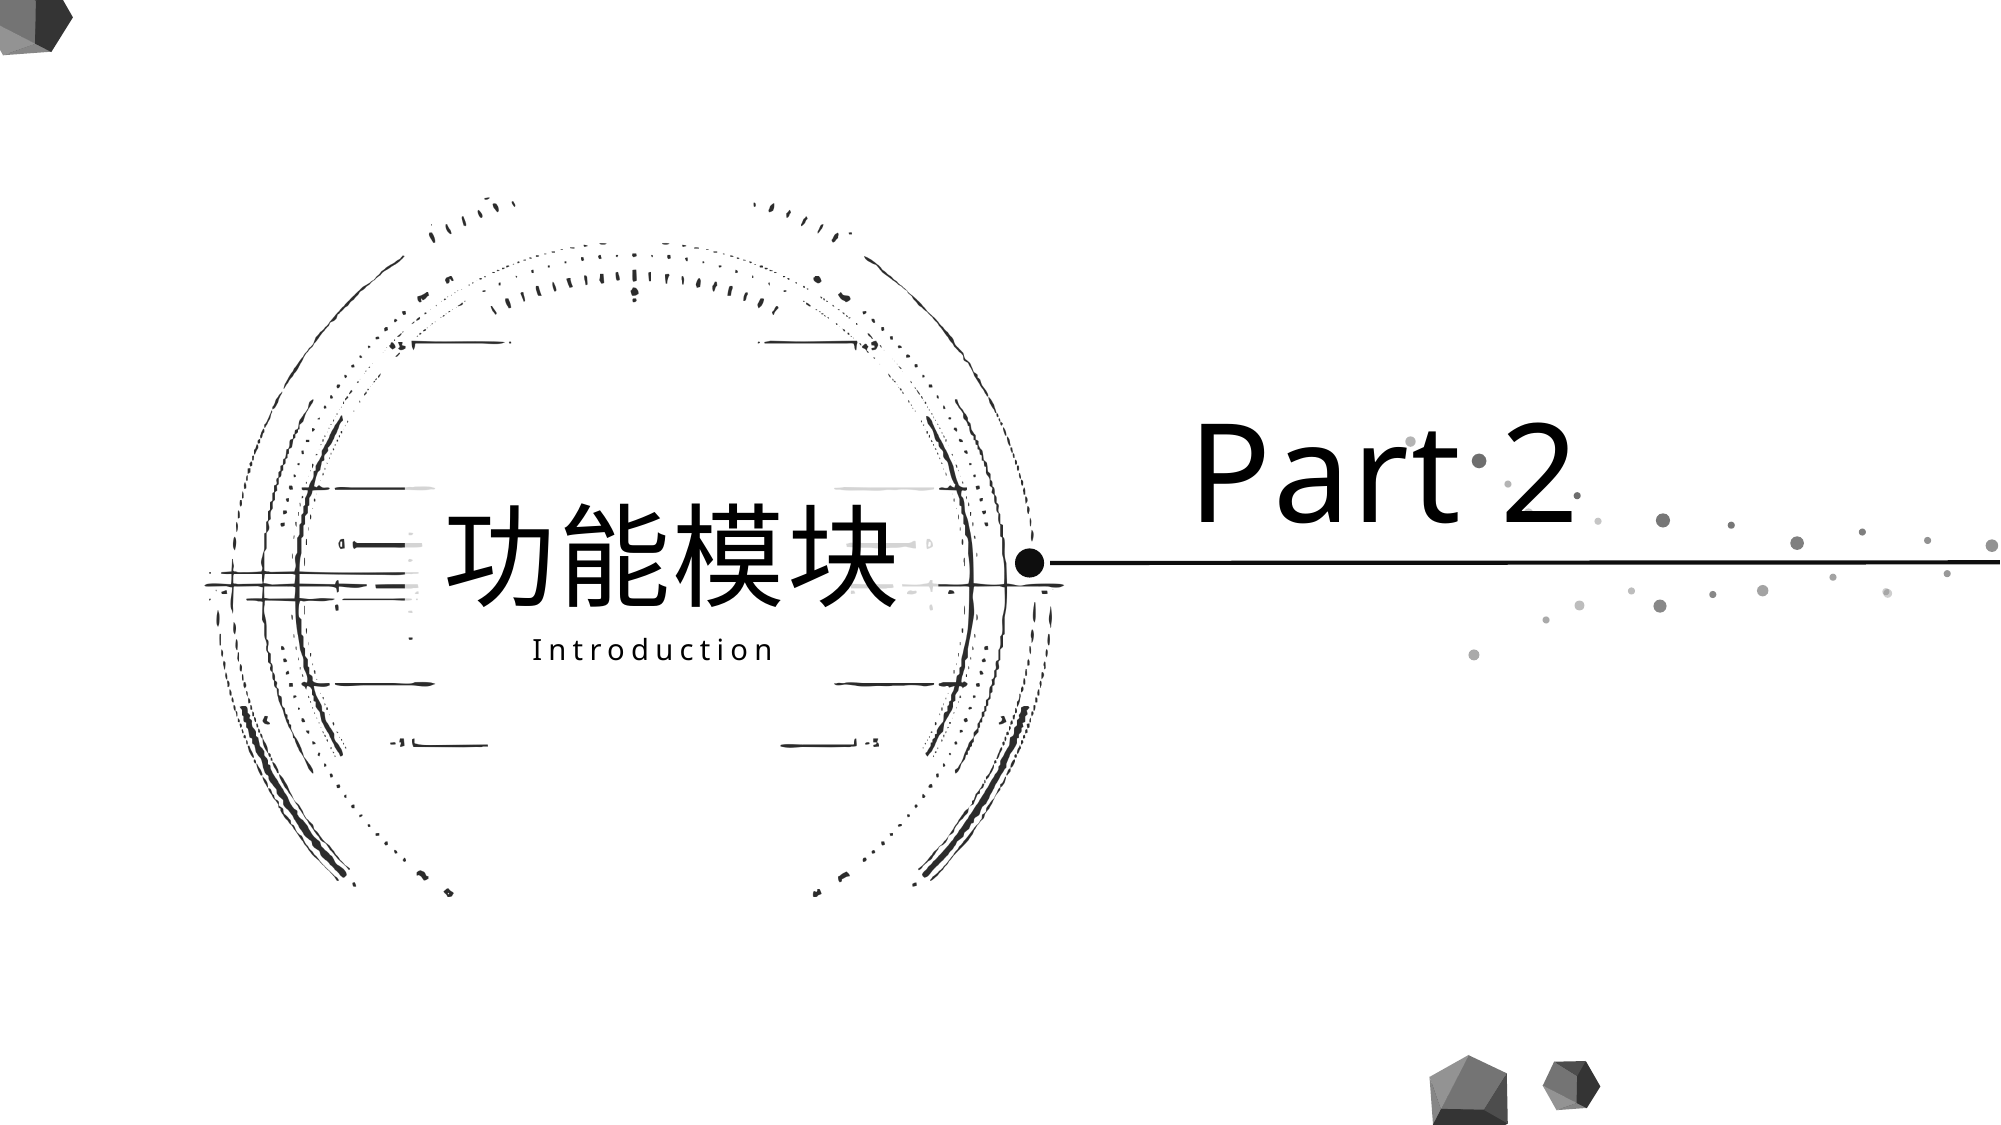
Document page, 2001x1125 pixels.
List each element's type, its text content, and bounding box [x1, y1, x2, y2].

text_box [1404, 436, 2000, 661]
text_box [0, 0, 74, 56]
picture [186, 152, 1066, 948]
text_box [1504, 480, 1951, 624]
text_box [1542, 1060, 1601, 1111]
text_box Part 2 [1095, 377, 1673, 558]
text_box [1429, 1054, 1509, 1125]
